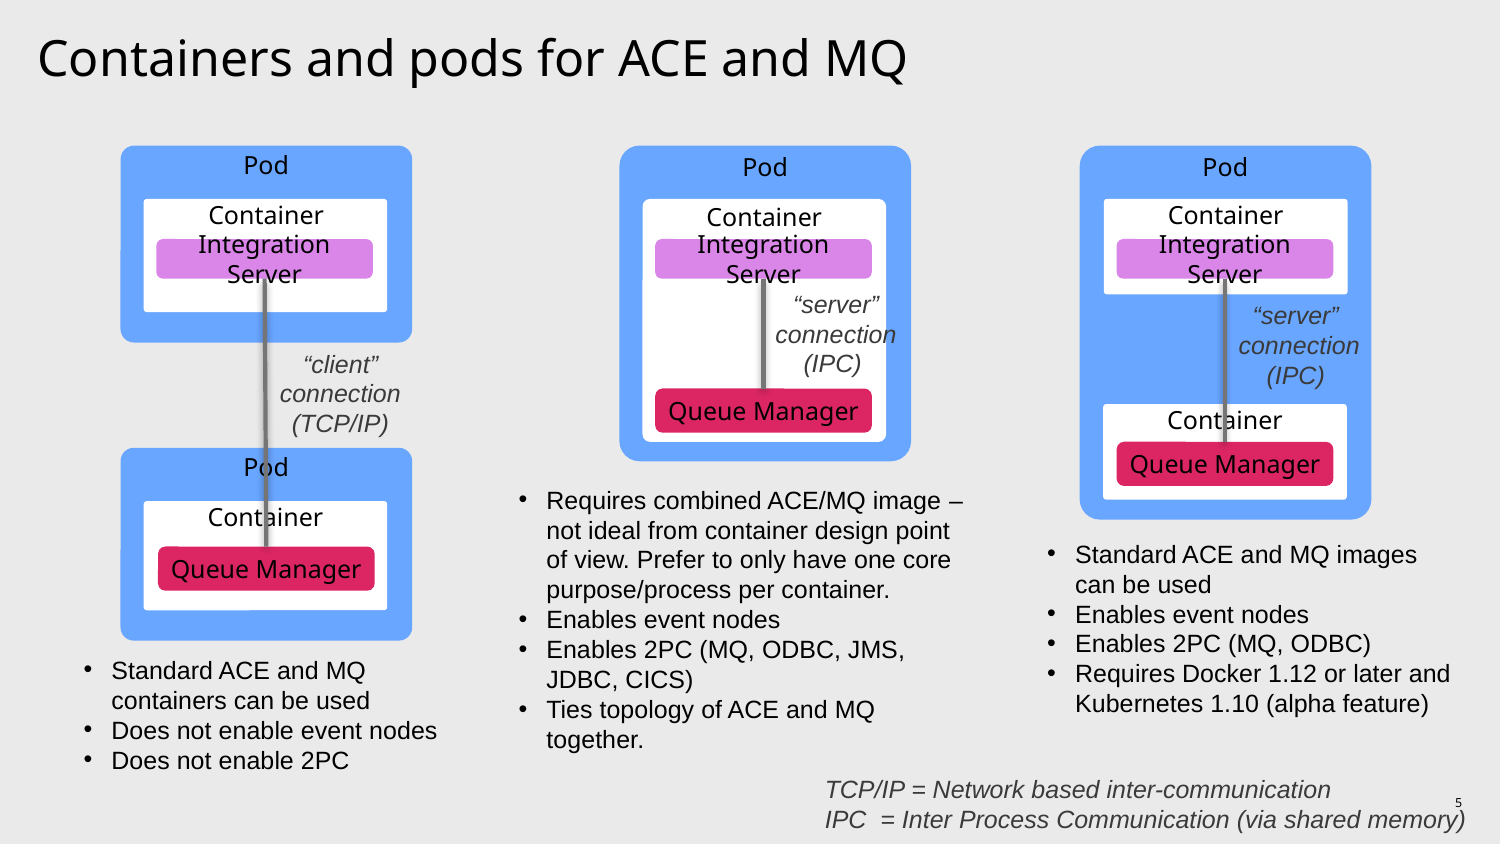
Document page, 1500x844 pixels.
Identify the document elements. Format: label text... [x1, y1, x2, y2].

text_box Container [1103, 404, 1347, 500]
text_box Integration Server [1116, 238, 1334, 279]
text_box Queue Manager [1116, 441, 1334, 486]
text_box Standard ACE and MQ images can be used Enables event nodes Enables 2PC (MQ, ODBC) Requires Docker 1.12 or later and Kubernetes 1.10 (alpha feature) [1032, 530, 1473, 726]
text_box Container [143, 501, 388, 611]
text_box Pod [120, 145, 413, 343]
text_box Pod [1079, 145, 1372, 520]
text_box Queue Manager [655, 388, 872, 433]
text_box Standard ACE and MQ containers can be used Does not enable event nodes Does not enable 2PC [68, 647, 484, 782]
text_box Container [1103, 198, 1348, 295]
text_box Container [642, 198, 887, 442]
text_box Container [143, 198, 388, 313]
text_box TCP/IP = Network based inter-communication IPC = Inter Process Communication (via shared memory) [809, 766, 1483, 842]
text_box Requires combined ACE/MQ image – not ideal from container design point of view. Prefer to only have one core purpose/process per container. Enables event nodes Enables 2PC (MQ, ODBC, JMS, JDBC, CICS) Ties topology of ACE and MQ together. [503, 476, 991, 761]
text_box “server” connection (IPC) [1229, 292, 1375, 398]
text_box “client” connection (TCP/IP) [272, 340, 425, 446]
text_box Queue Manager [157, 546, 375, 591]
text_box Pod [120, 447, 413, 641]
text_box Integration Server [156, 238, 373, 279]
text_box Pod [619, 145, 912, 462]
text_box Integration Server [655, 238, 872, 279]
text_box “server” connection (IPC) [769, 280, 913, 386]
title Containers and pods for ACE and MQ [37, 33, 1463, 96]
